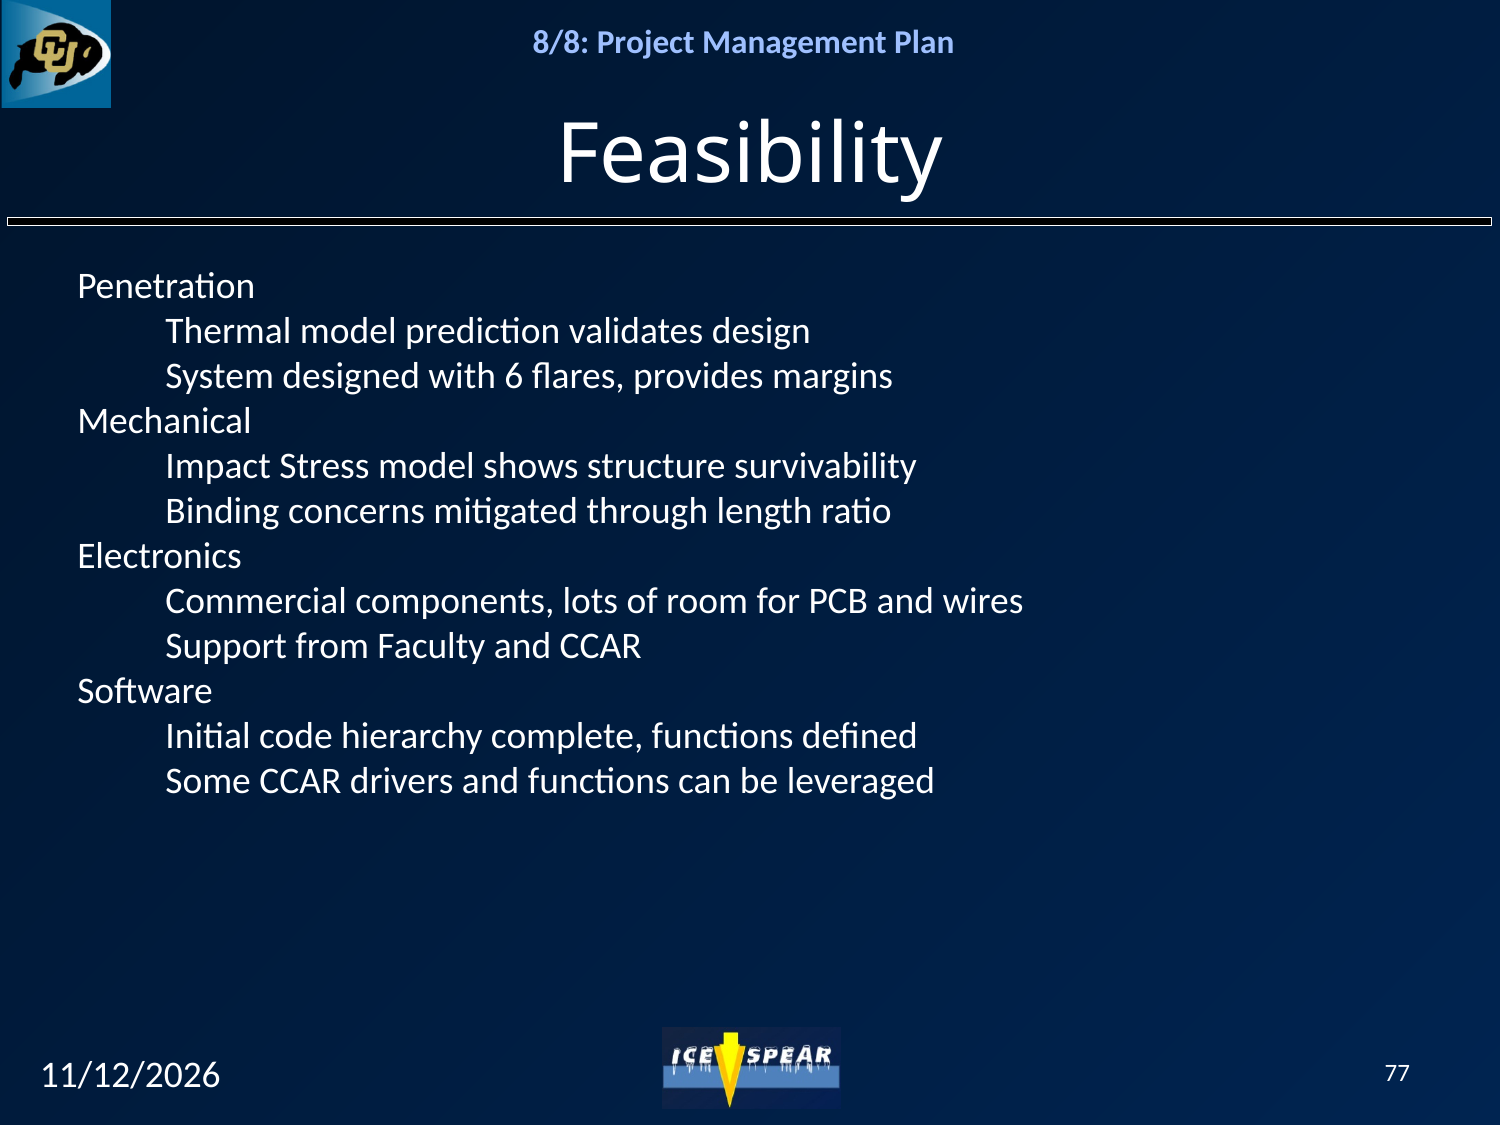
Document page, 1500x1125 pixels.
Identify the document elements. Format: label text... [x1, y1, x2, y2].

picture [10, 3, 111, 100]
title Feasibility [131, 82, 1369, 216]
picture [662, 1029, 841, 1109]
list Penetration Thermal model prediction validates design System designed with 6 flares, provides margins Mechanical Impact Stress model shows structure survivability Binding concerns mitigated through length ratio Electronics Commercial components, lots of room for PCB and wires Support from Faculty and CCAR Software Initial code hierarchy complete, functions defined Some CCAR drivers and functions can be leveraged [62, 253, 1394, 1029]
slide_number 77 [1362, 1042, 1425, 1100]
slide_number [24, 1042, 375, 1103]
